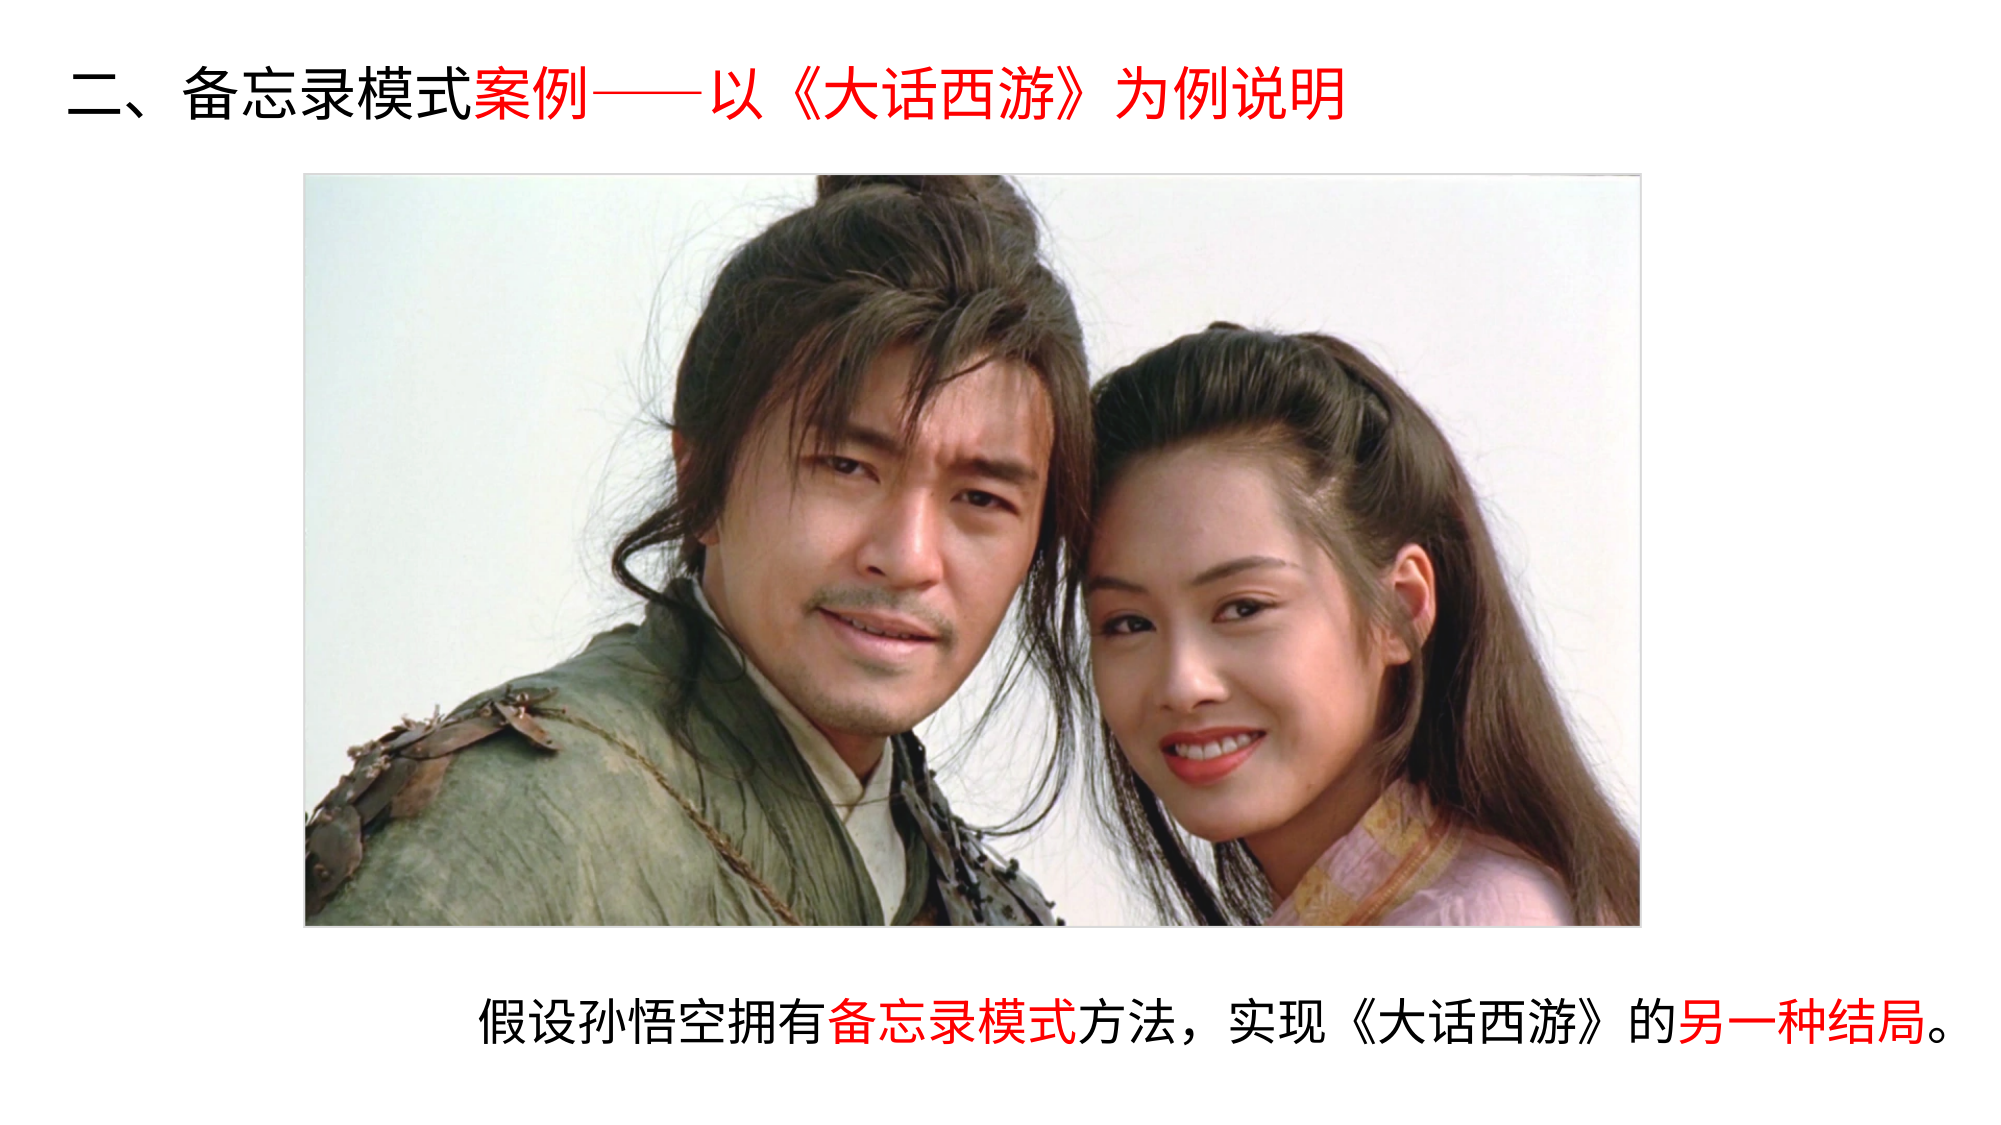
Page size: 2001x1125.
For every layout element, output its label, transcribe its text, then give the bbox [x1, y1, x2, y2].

picture [298, 173, 1645, 928]
text_box 二、备忘录模式案例——以《大话西游》为例说明 [50, 49, 1362, 135]
text_box 假设孙悟空拥有备忘录模式方法，实现《大话西游》的另一种结局。 [462, 982, 1993, 1058]
